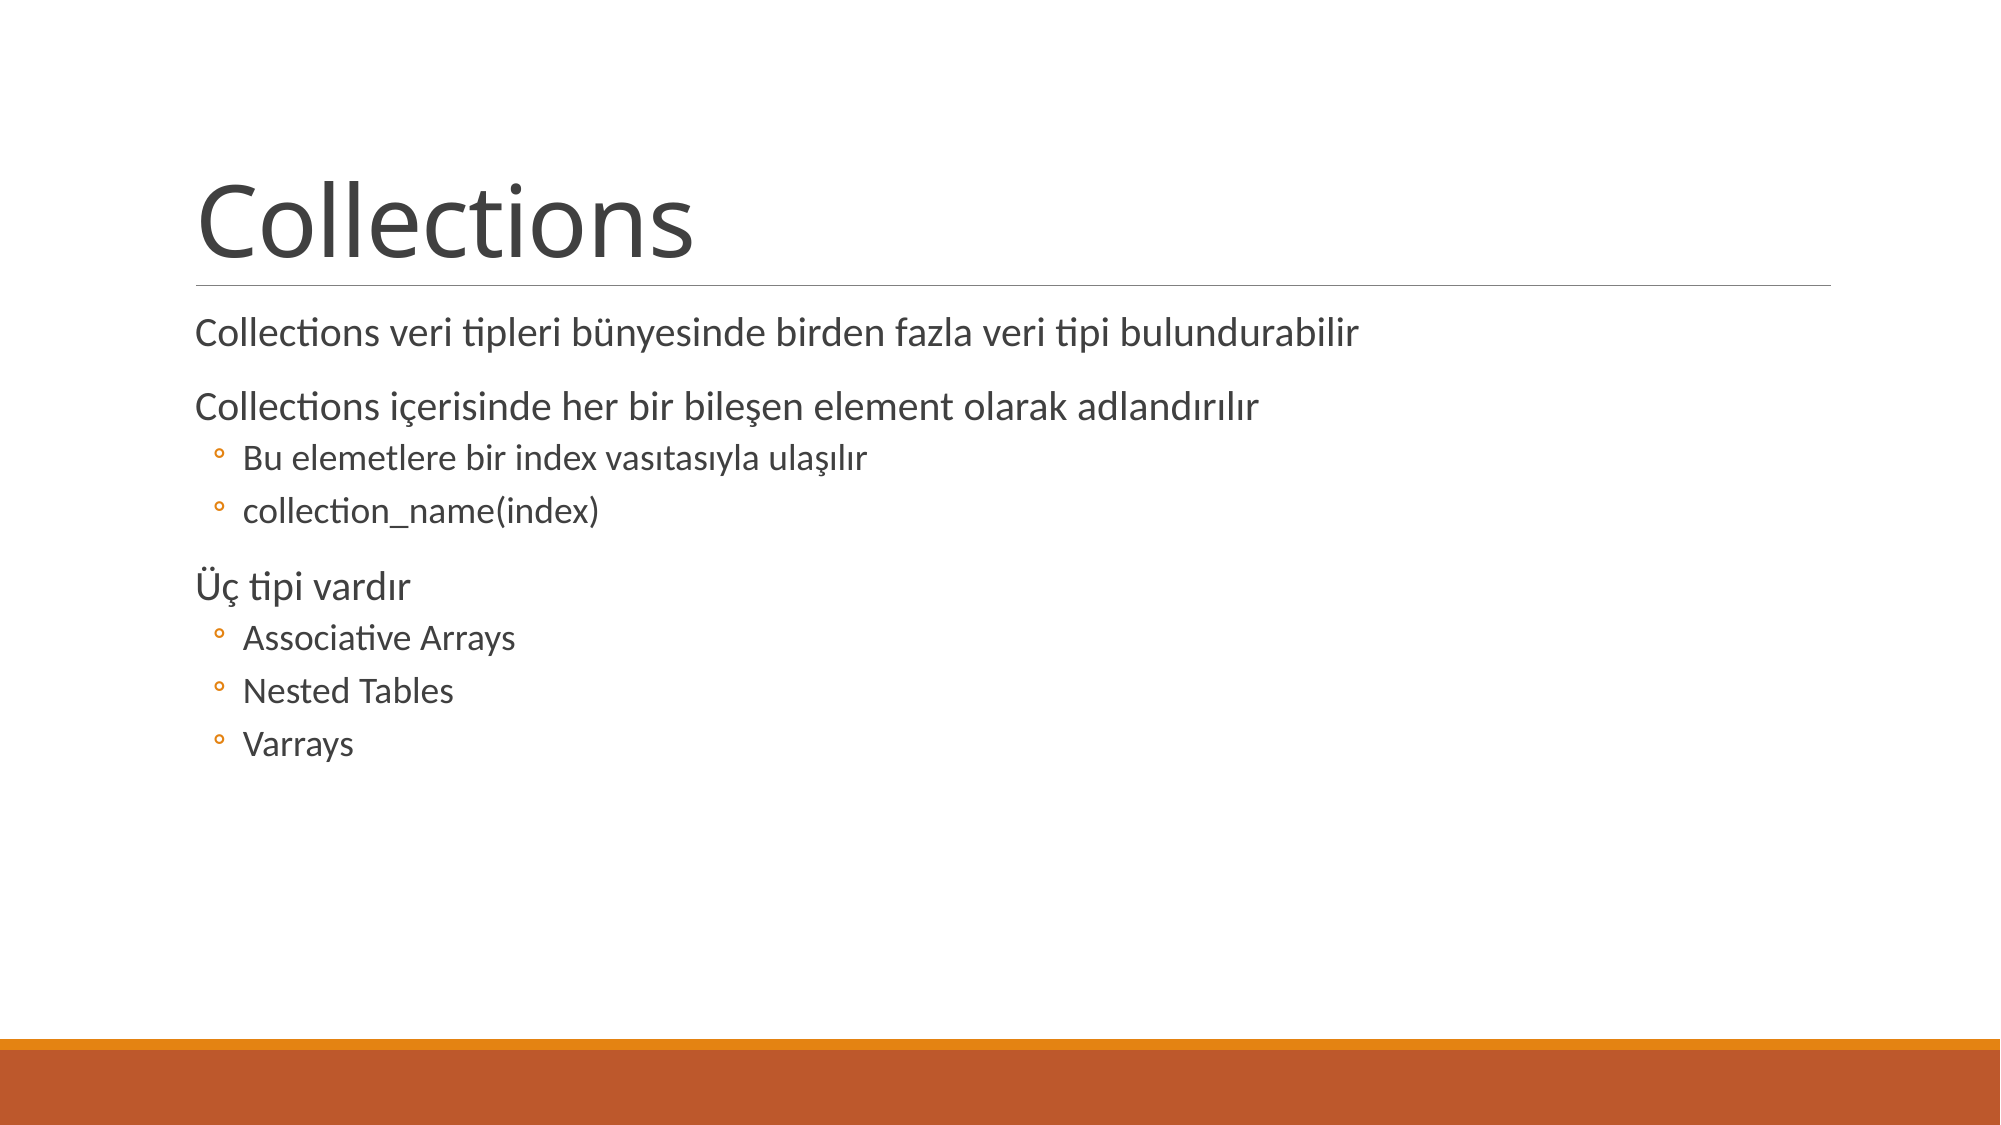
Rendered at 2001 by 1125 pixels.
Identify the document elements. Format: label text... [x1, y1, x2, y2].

title Collections [180, 47, 1830, 285]
list Collections veri tipleri bünyesinde birden fazla veri tipi bulundurabilir Collections içerisinde her bir bileşen element olarak adlandırılır Bu elemetlere bir index vasıtasıyla ulaşılır collection_name(index) Üç tipi vardır Associative Arrays Nested Tables Varrays [180, 302, 1830, 963]
